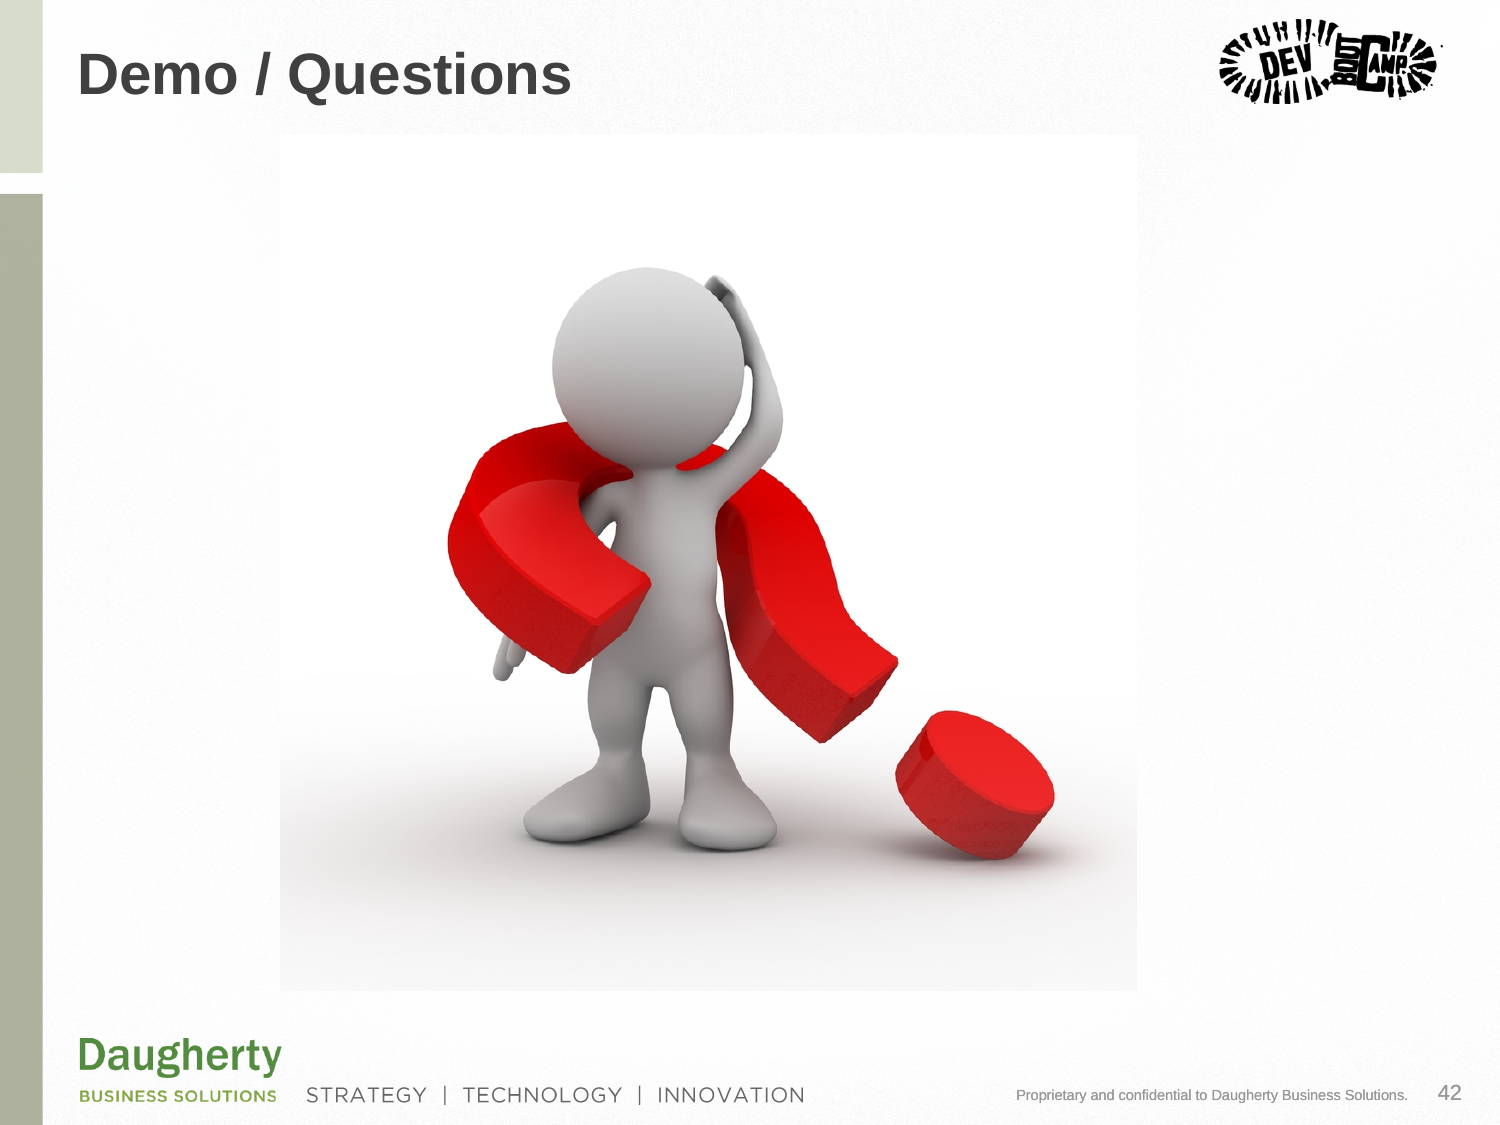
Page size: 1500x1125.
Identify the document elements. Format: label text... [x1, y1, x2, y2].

footer Proprietary and confidential to Daugherty Business Solutions. [844, 1078, 1424, 1125]
title Demo / Questions [62, 14, 1447, 128]
slide_number 42 [1423, 1071, 1500, 1123]
picture [0, 0, 1500, 1125]
